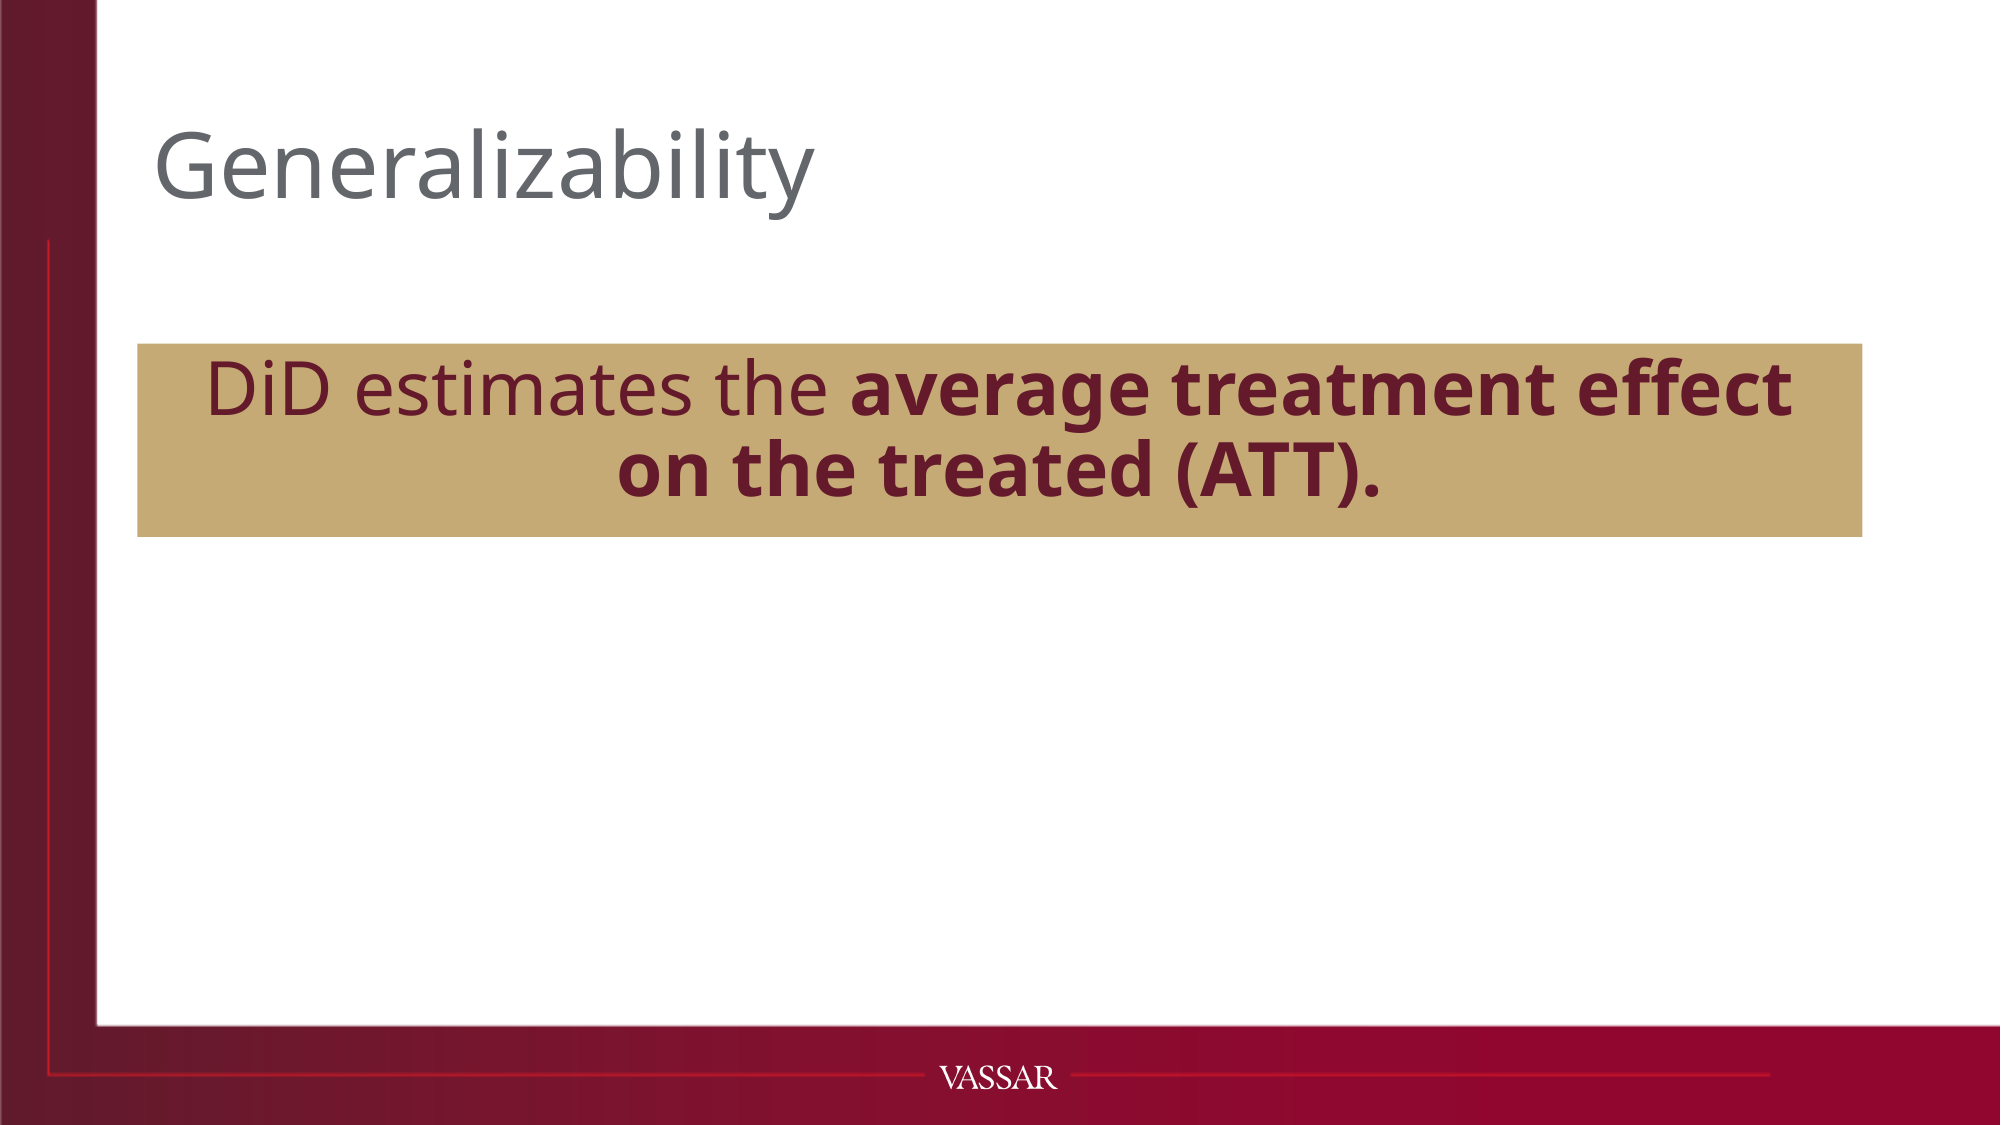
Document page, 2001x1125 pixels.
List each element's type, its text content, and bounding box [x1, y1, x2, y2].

title Generalizability [137, 59, 1863, 278]
picture [0, 0, 2000, 1125]
list DiD estimates the average treatment effect on the treated (ATT). [137, 343, 1863, 537]
